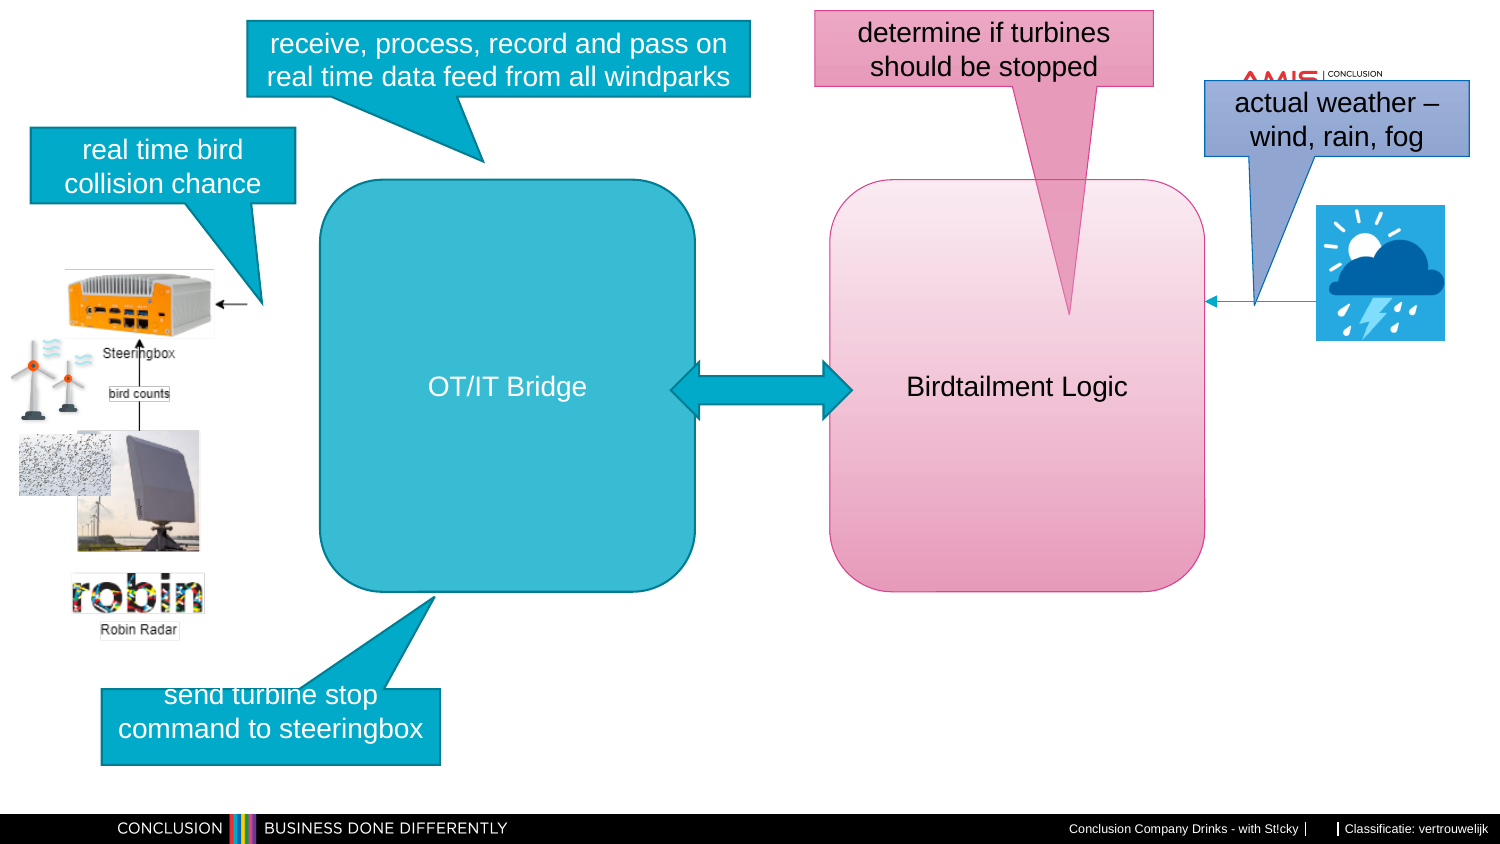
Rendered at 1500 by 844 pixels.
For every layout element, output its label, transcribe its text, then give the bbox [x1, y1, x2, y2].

picture [1181, 59, 1388, 106]
text_box receive, process, record and pass on real time data feed from all windparks [246, 19, 751, 164]
picture [1316, 205, 1445, 341]
picture [0, 814, 236, 844]
text_box Birdtailment Logic [829, 179, 1206, 593]
text_box send turbine stop command to steeringbox [100, 595, 442, 766]
picture [239, 814, 1500, 844]
text_box [1297, 260, 1456, 343]
picture [11, 141, 248, 755]
footer Conclusion Company Drinks - with St!cky [814, 820, 1299, 839]
text_box determine if turbines should be stopped [814, 10, 1154, 179]
text_box real time bird collision chance [29, 126, 297, 307]
text_box OT/IT Bridge [318, 178, 696, 593]
text_box [669, 359, 854, 422]
text_box actual weather – wind, rain, fog [1204, 80, 1470, 301]
